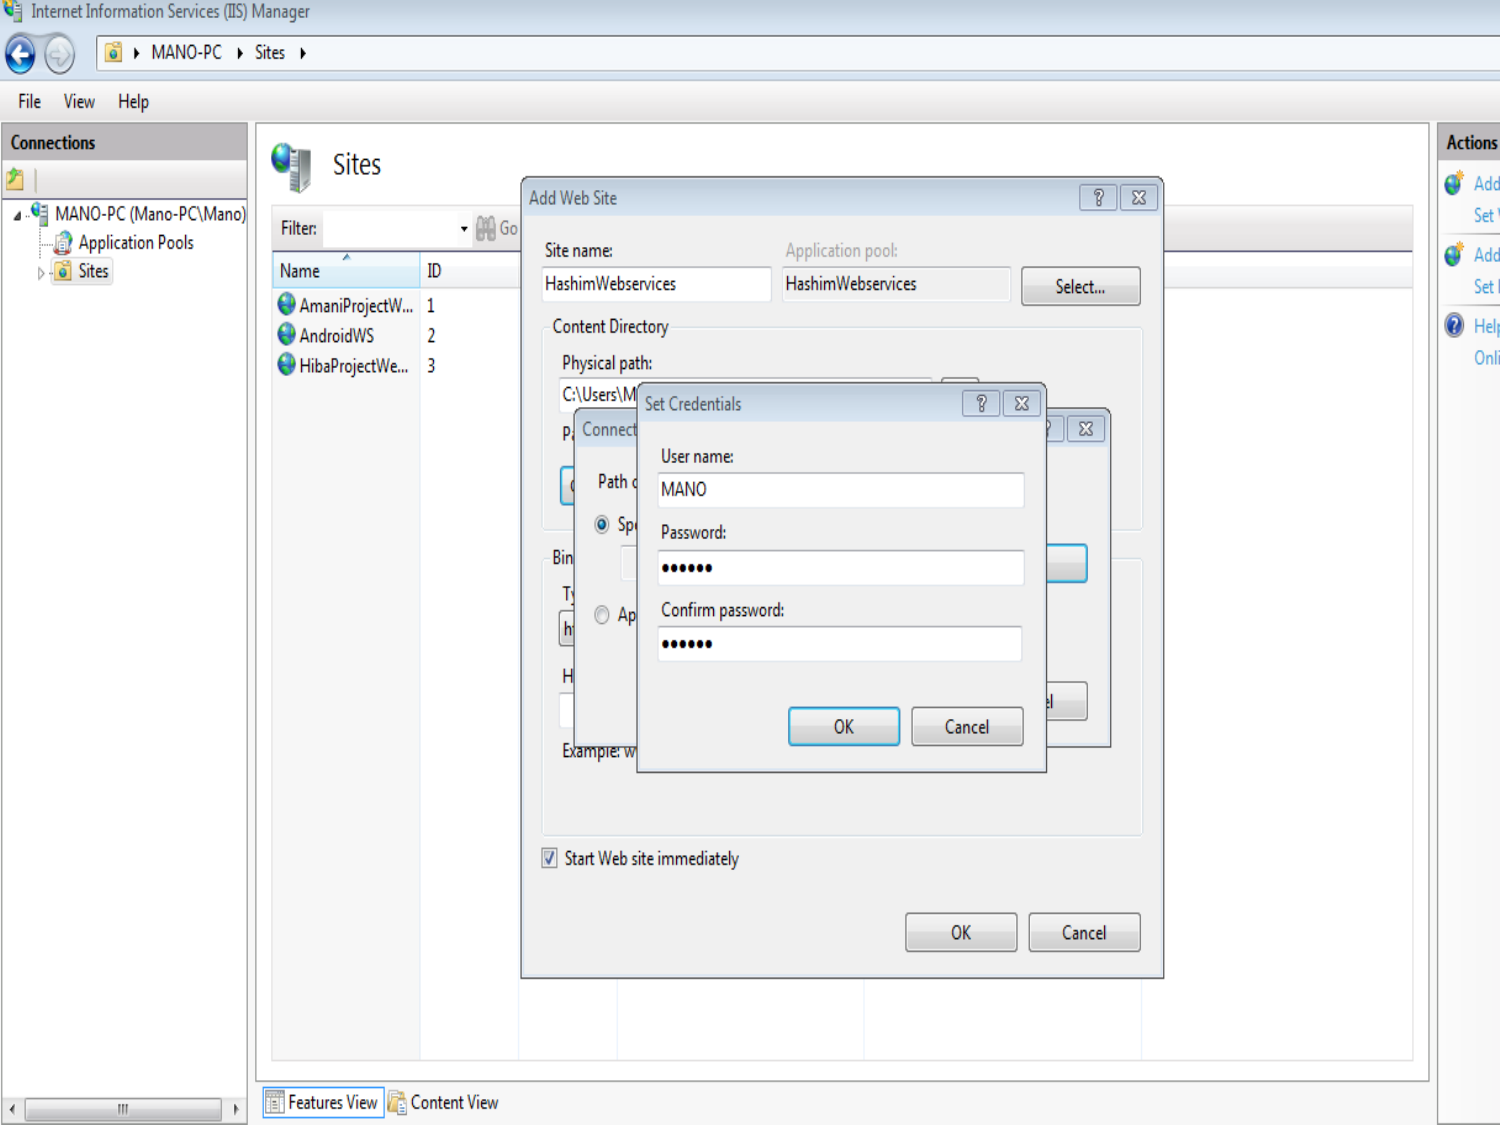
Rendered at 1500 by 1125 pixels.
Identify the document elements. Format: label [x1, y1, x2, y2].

list [0, 0, 1500, 1125]
